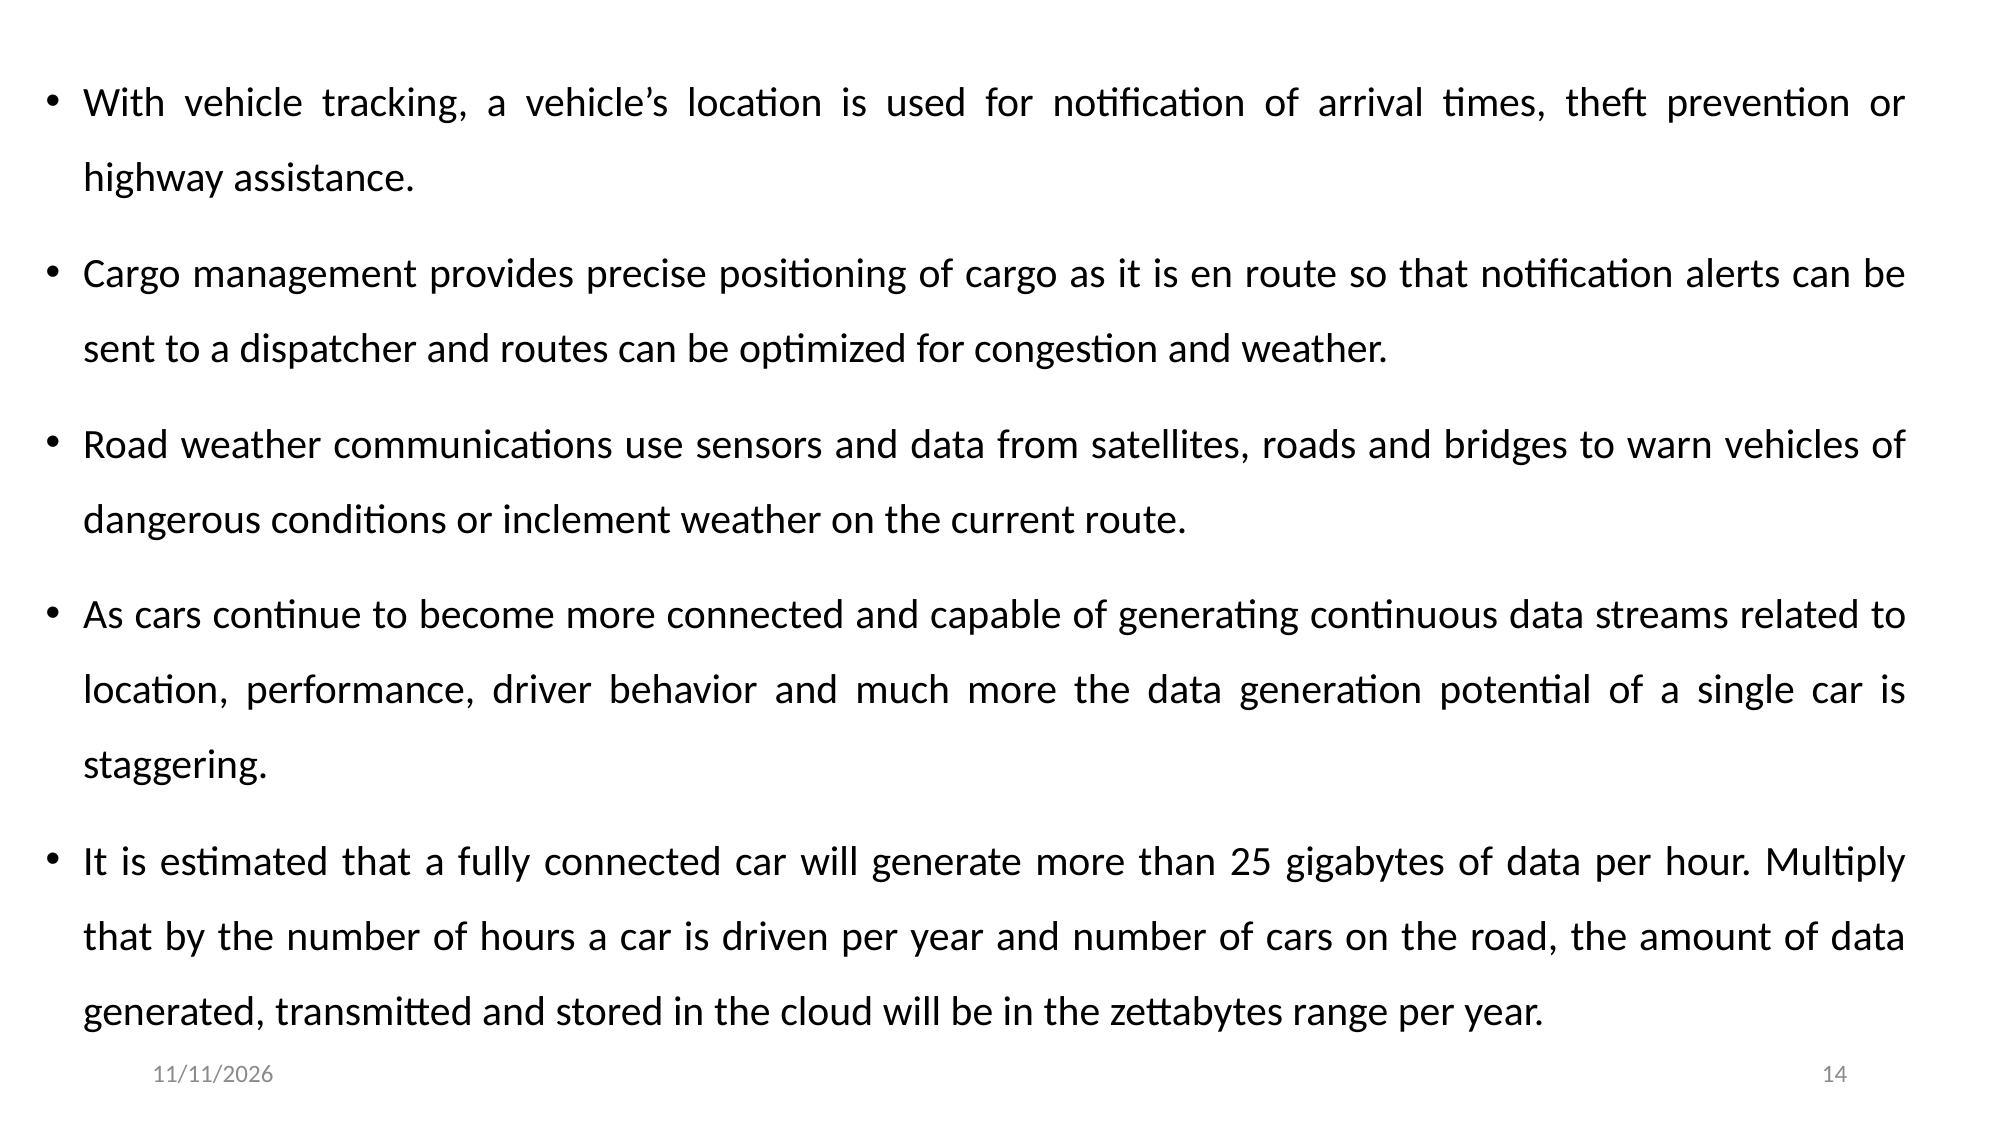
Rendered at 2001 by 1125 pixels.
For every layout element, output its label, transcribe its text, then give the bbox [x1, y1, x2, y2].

slide_number 14 [1412, 1042, 1863, 1103]
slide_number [137, 1042, 588, 1103]
list With vehicle tracking, a vehicle’s location is used for notification of arrival times, theft prevention or highway assistance. Cargo management provides precise positioning of cargo as it is en route so that notification alerts can be sent to a dispatcher and routes can be optimized for congestion and weather. Road weather communications use sensors and data from satellites, roads and bridges to warn vehicles of dangerous conditions or inclement weather on the current route. As cars continue to become more connected and capable of generating continuous data streams related to location, performance, driver behavior and much more the data generation potential of a single car is staggering. It is estimated that a fully connected car will generate more than 25 gigabytes of data per hour. Multiply that by the number of hours a car is driven per year and number of cars on the road, the amount of data generated, transmitted and stored in the cloud will be in the zettabytes range per year. [30, 42, 1923, 625]
